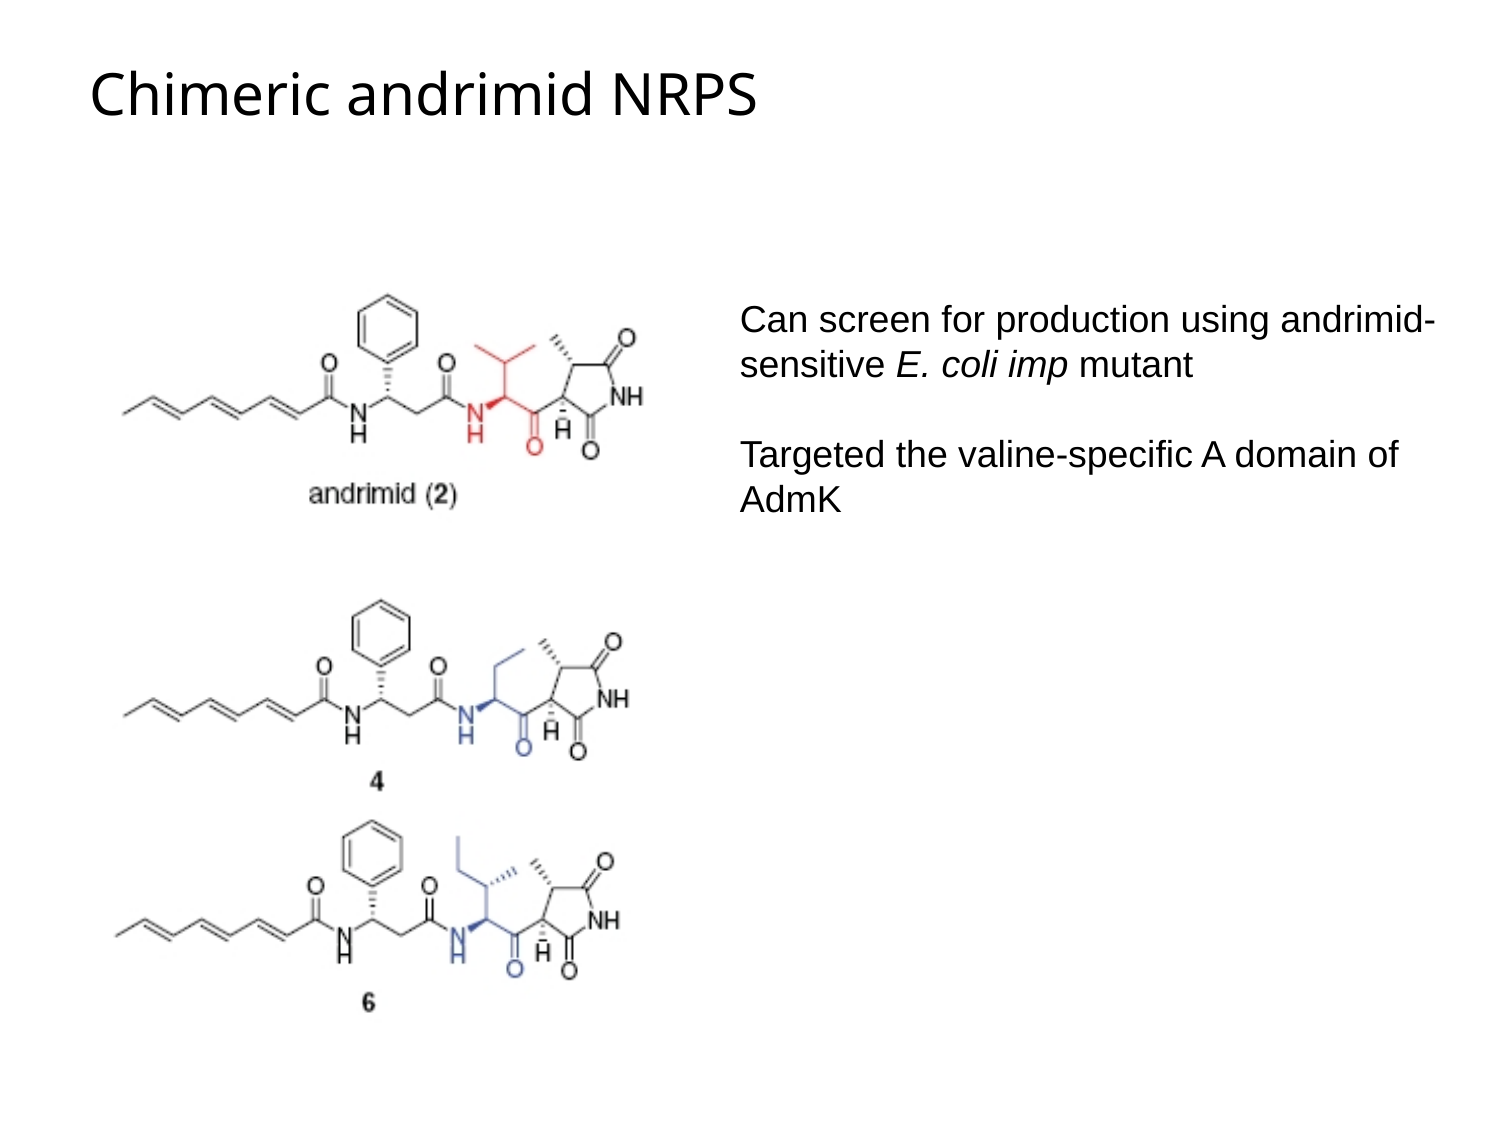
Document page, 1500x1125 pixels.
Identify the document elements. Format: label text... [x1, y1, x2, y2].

picture [112, 262, 676, 526]
text_box Chimeric andrimid NRPS [75, 50, 1450, 135]
picture [96, 574, 665, 1031]
text_box Can screen for production using andrimid-sensitive E. coli imp mutant Targeted the valine-specific A domain of AdmK [724, 287, 1475, 528]
